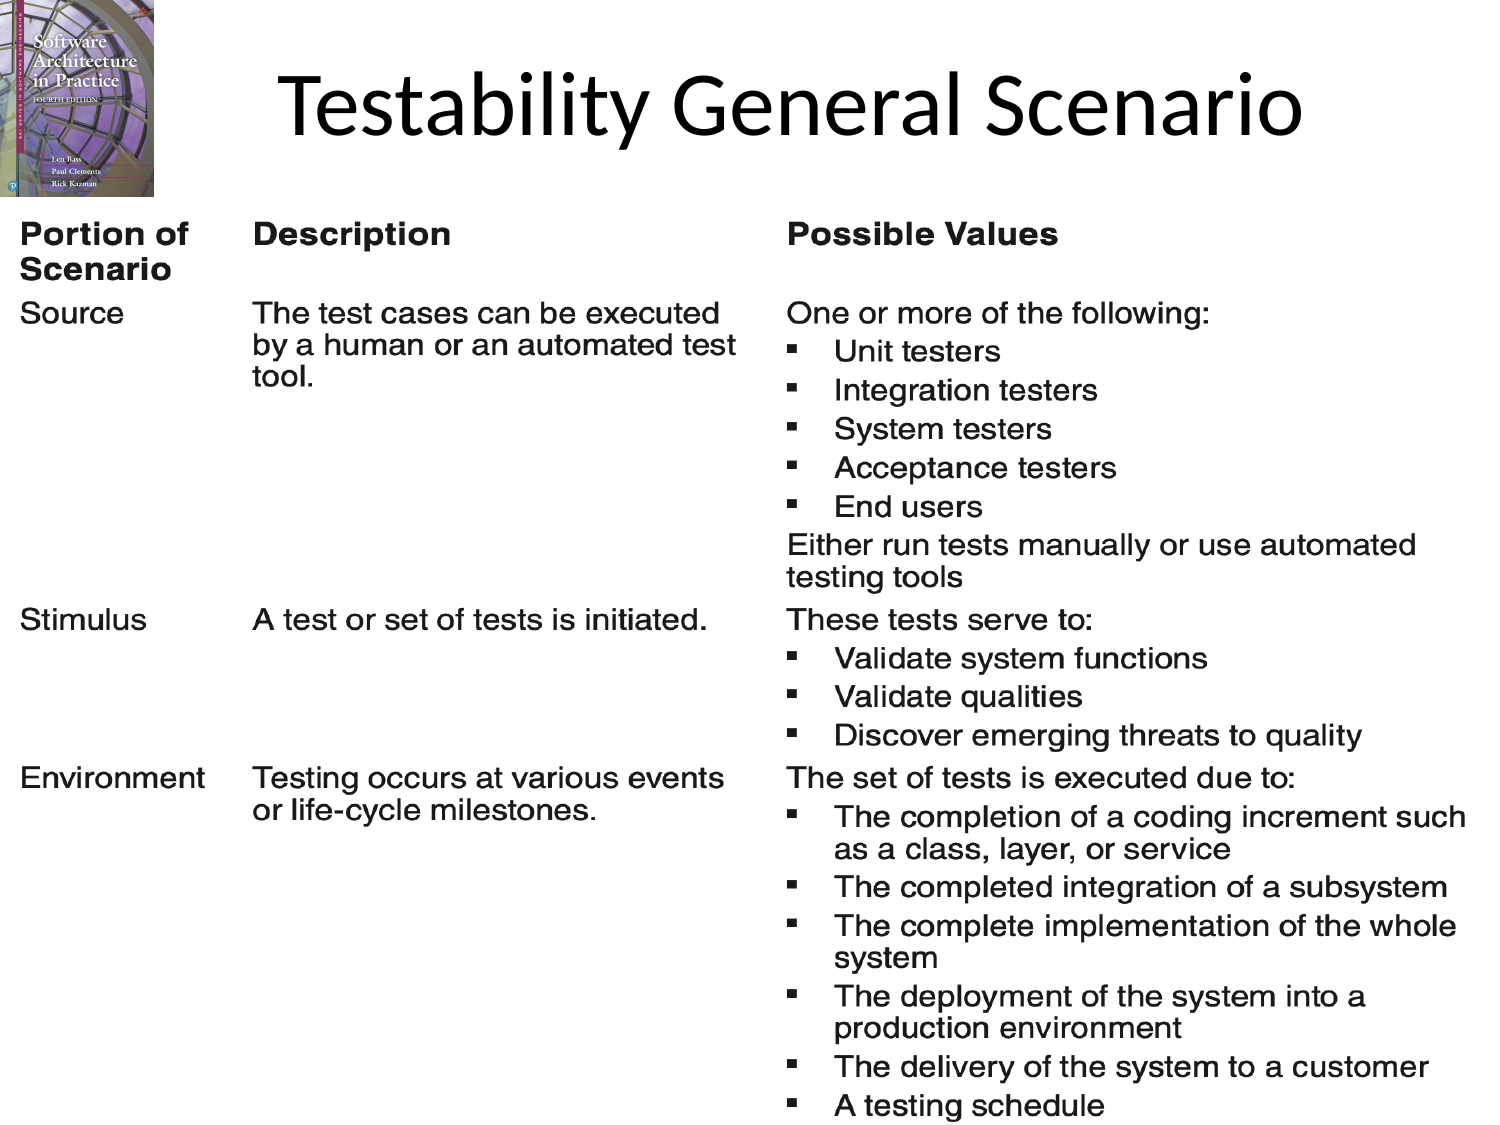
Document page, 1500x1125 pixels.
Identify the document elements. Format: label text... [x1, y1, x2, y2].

picture [0, 207, 1500, 1125]
picture [0, 0, 154, 197]
title Testability General Scenario [159, 45, 1425, 173]
